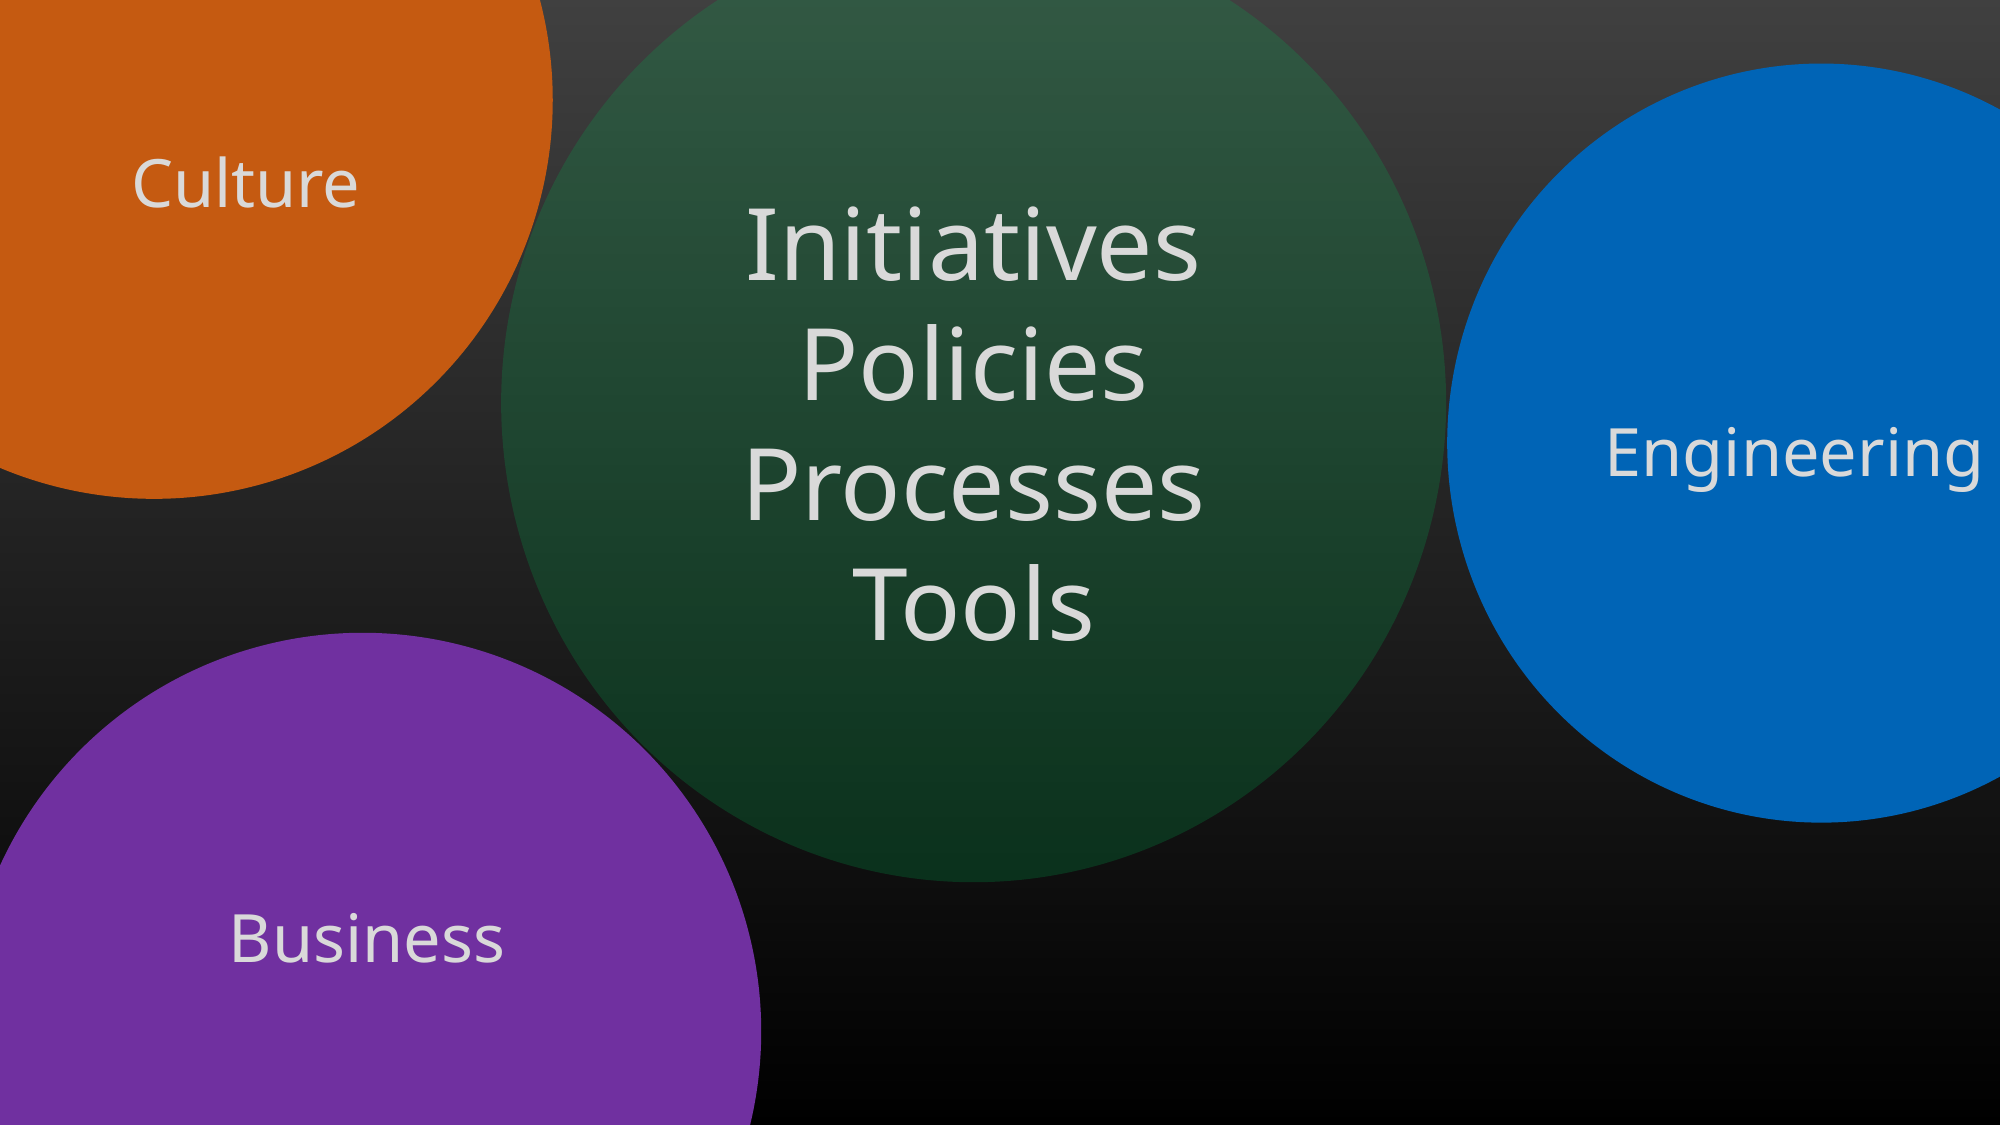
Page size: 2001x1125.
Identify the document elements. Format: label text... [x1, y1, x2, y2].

text_box Culture [116, 133, 376, 228]
text_box Engineering [1590, 402, 2000, 498]
text_box [0, 0, 554, 500]
text_box [1446, 62, 2000, 824]
text_box Business [214, 888, 521, 983]
text_box [0, 631, 763, 1125]
text_box Initiatives Policies Processes Tools [726, 173, 1221, 668]
text_box [500, 0, 1448, 884]
